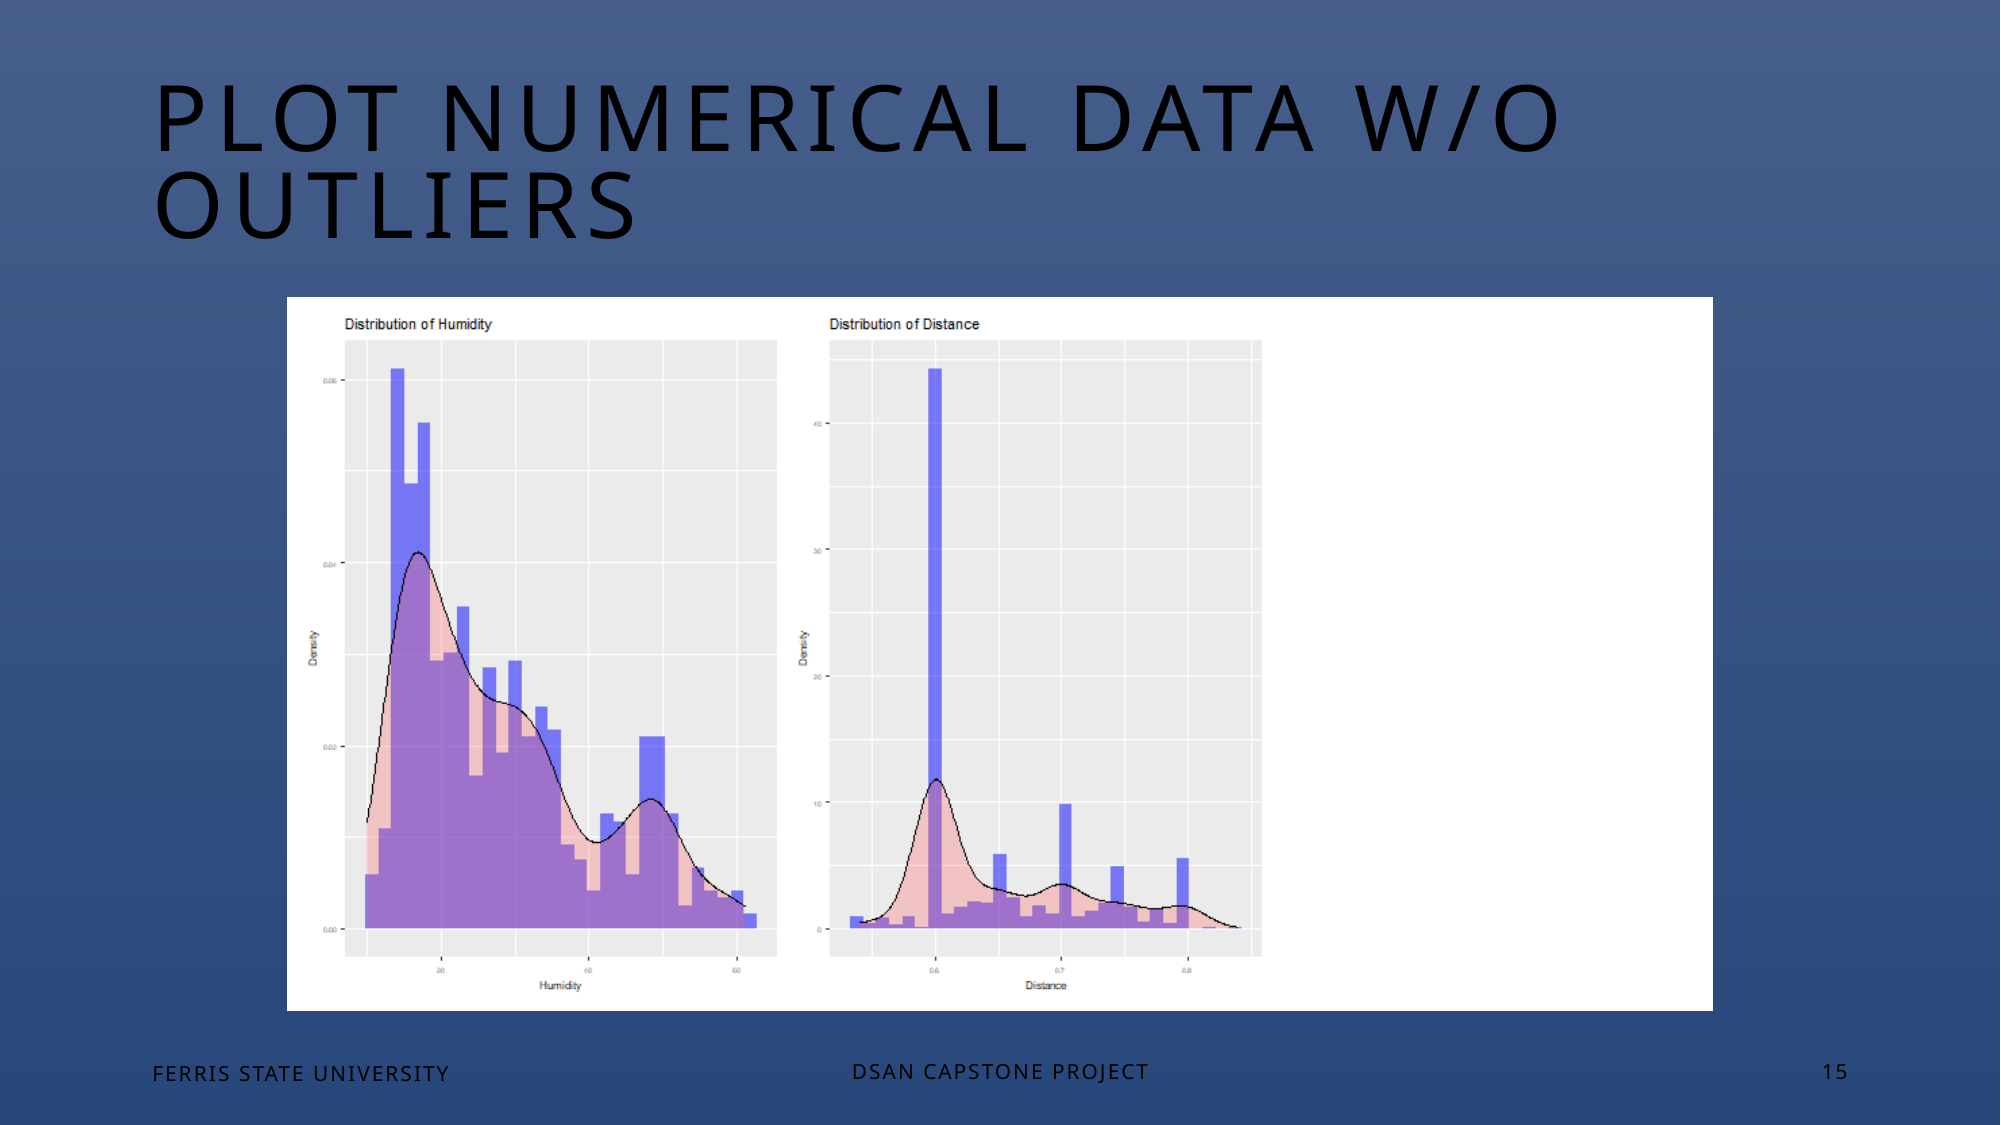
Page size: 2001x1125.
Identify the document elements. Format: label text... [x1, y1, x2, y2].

slide_number 15 [1412, 1042, 1863, 1103]
picture [287, 297, 1713, 1011]
slide_number FERRIS STATE UNIVERSITY [137, 1042, 588, 1103]
footer DSAN Capstone Project [662, 1042, 1338, 1103]
title Plot Numerical Data w/o Outliers [137, 59, 1863, 278]
